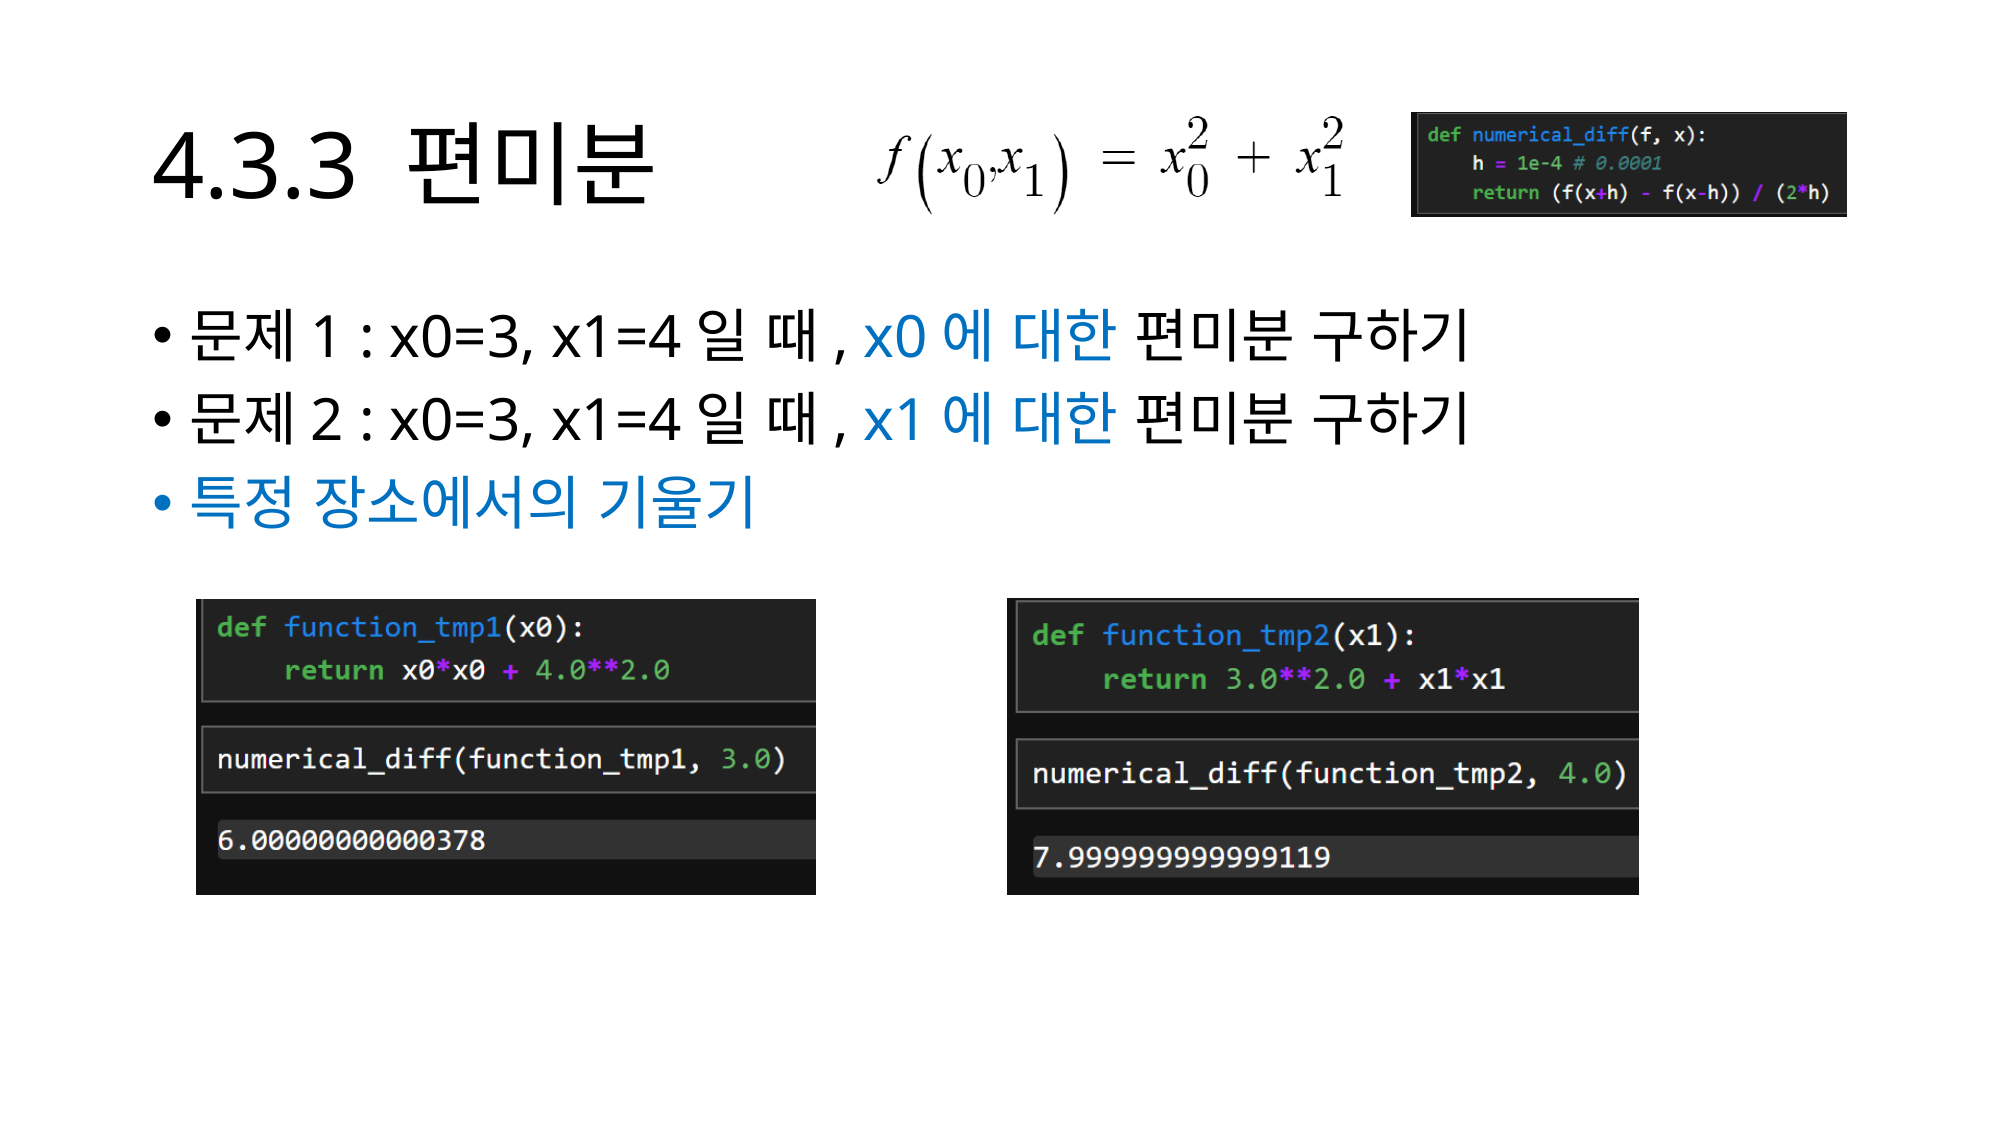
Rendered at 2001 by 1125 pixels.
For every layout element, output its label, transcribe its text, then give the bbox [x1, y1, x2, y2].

title 4.3.3 편미분 [137, 59, 1863, 278]
picture [196, 599, 816, 895]
list 문제1 : x0=3, x1=4일 때, x0에 대한 편미분 구하기 문제2 : x0=3, x1=4일 때, x1에 대한 편미분 구하기 특정 장소에서의 기울기 [137, 299, 1863, 1014]
picture [1411, 112, 1847, 217]
picture [1007, 598, 1639, 895]
picture [873, 112, 1353, 221]
